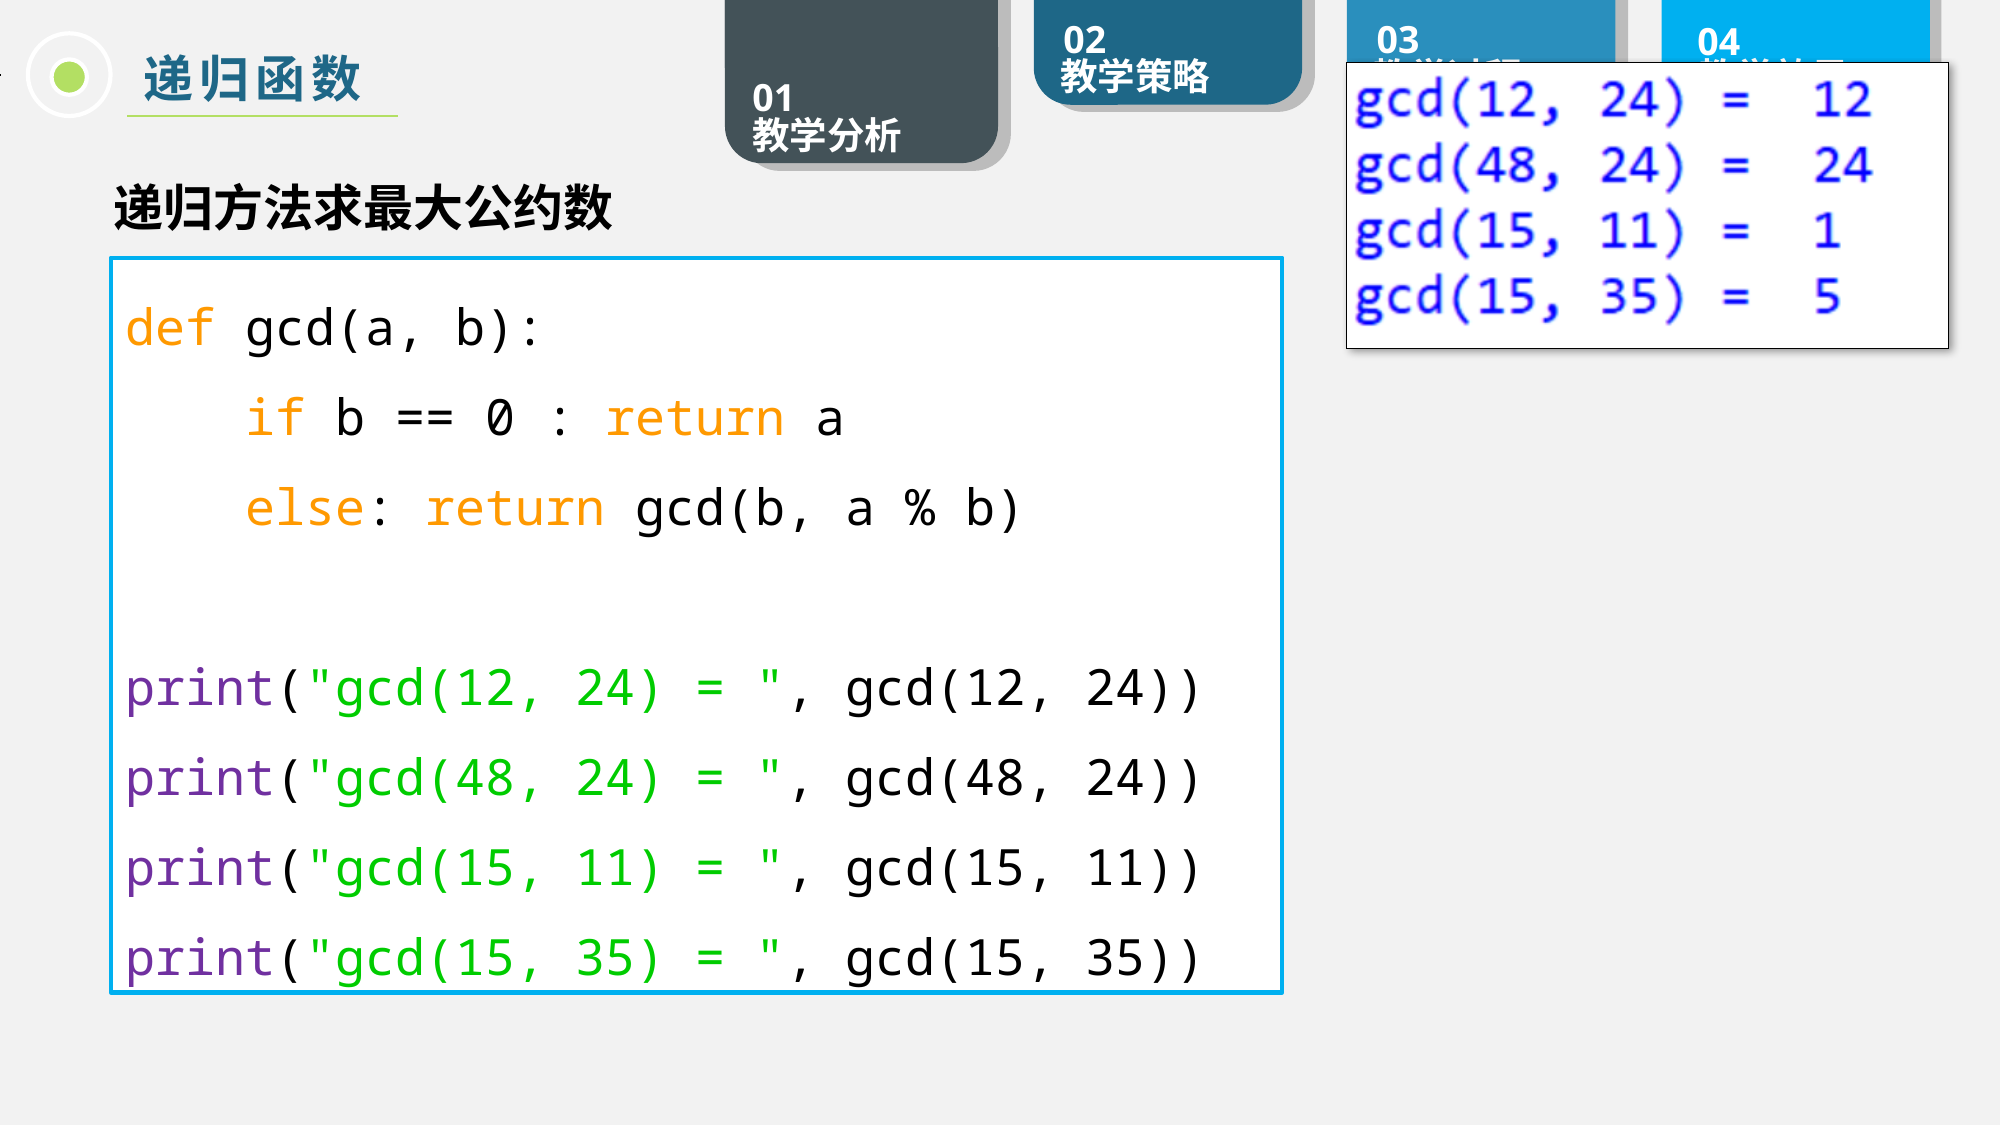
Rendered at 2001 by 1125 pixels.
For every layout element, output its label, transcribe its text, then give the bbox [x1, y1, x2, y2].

picture [1346, 61, 1949, 349]
text_box 递归函数 [128, 40, 1155, 115]
text_box def gcd(a, b): if b == 0 : return a else: return gcd(b, a % b) print("gcd(12, 24) = ", gcd(12, 24)) print("gcd(48, 24) = ", gcd(48, 24)) print("gcd(15, 11) = ", gcd(15, 11)) print("gcd(15, 35) = ", gcd(15, 35)) [109, 256, 1284, 995]
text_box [27, 33, 111, 117]
text_box 递归方法求最大公约数 [98, 139, 1341, 244]
